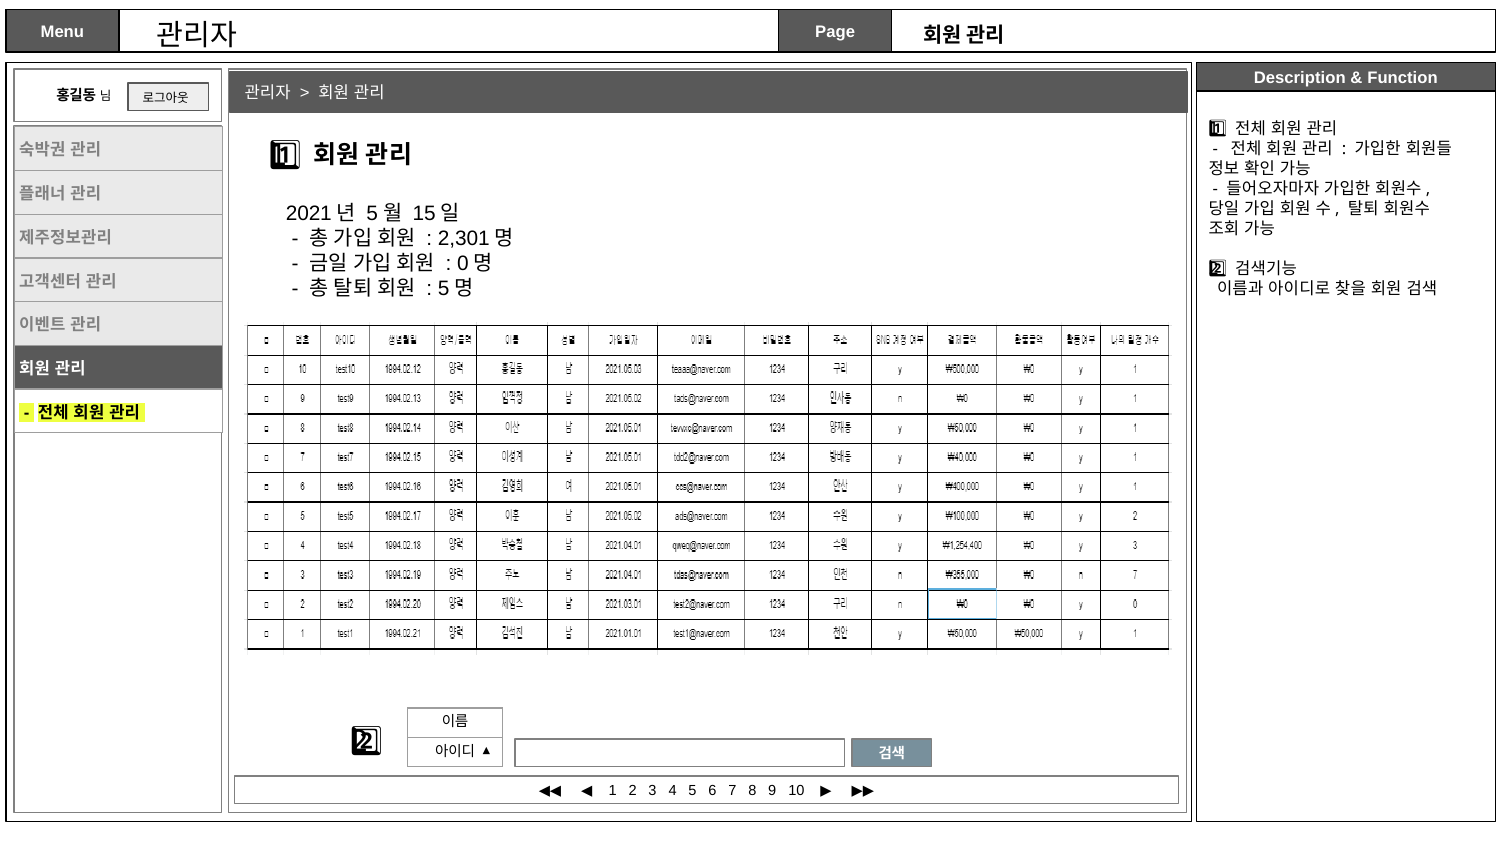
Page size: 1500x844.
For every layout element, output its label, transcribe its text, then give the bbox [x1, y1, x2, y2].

text_box 관리자 > 회원 관리 [229, 71, 1188, 113]
text_box [515, 738, 845, 767]
text_box 회원 관리 [324, 123, 1025, 184]
table_cell 제주정보관리 [15, 215, 222, 257]
table_cell 고객센터 관리 [15, 259, 222, 301]
text_box ◀◀ ◀ 1 2 3 4 5 6 7 8 9 10 ▶ ▶▶ [234, 776, 1179, 804]
text_box 로그아웃 [127, 83, 209, 111]
table_cell - 전체 회원 관리 [15, 390, 222, 432]
table_cell 아이디 [425, 738, 465, 766]
text_box 회원 관리 [908, 14, 1392, 54]
text_box 1️⃣ 전체 회원 관리 - 전체 회원 관리 : 가입한 회원들 정보 확인 가능 - 들어오자마자 가입한 회원수, 당일 가입 회원 수, 탈퇴 회원수 조회 가능 2️⃣ 검색기능 이름과 아이디로 찾을 회원 검색 [1193, 83, 1494, 824]
picture [244, 322, 1172, 655]
text_box 검색 [851, 738, 932, 767]
text_box 1️⃣ [254, 121, 324, 187]
text_box 2021년 5월 15일 - 총 가입 회원 : 2,301명 - 금일 가입 회원 : 0명 - 총 탈퇴 회원 : 5명 [270, 184, 928, 315]
table_cell 회원 관리 [15, 346, 222, 388]
table_header 이름 [425, 709, 502, 737]
text_box [13, 433, 222, 813]
text_box 관리자 [141, 1, 750, 67]
table_cell 플래너 관리 [15, 171, 222, 214]
table_header 숙박권 관리 [15, 127, 222, 170]
text_box ▼ [465, 730, 508, 776]
text_box 홍길동 님 [13, 68, 222, 122]
text_box 2️⃣ [335, 707, 425, 773]
table_cell 이벤트 관리 [15, 302, 222, 345]
text_box [228, 68, 1187, 813]
